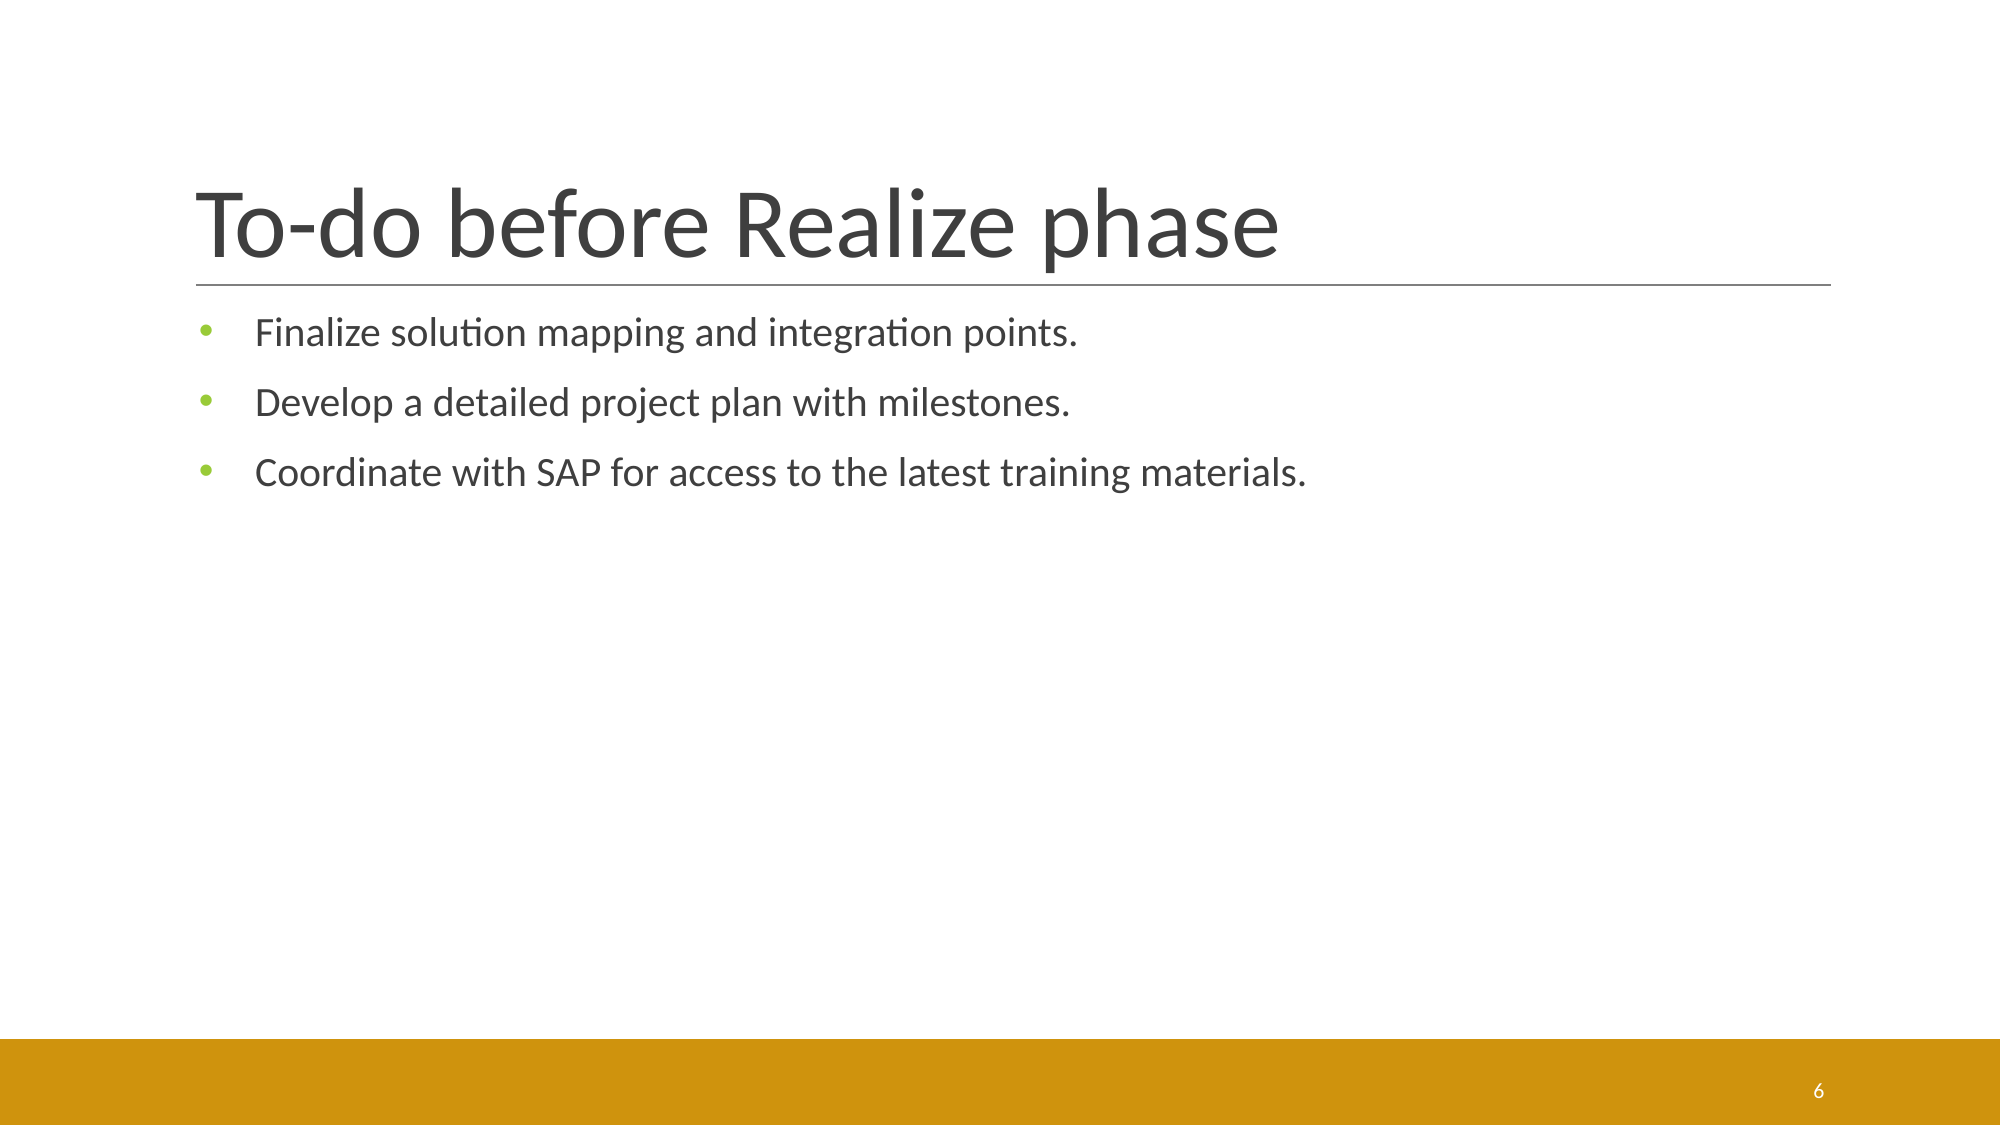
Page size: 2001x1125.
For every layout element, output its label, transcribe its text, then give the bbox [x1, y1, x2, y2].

slide_number 6 [1624, 1059, 1840, 1120]
title To-do before Realize phase [180, 47, 1830, 285]
list Finalize solution mapping and integration points. Develop a detailed project plan with milestones. Coordinate with SAP for access to the latest training materials. [180, 302, 1830, 963]
